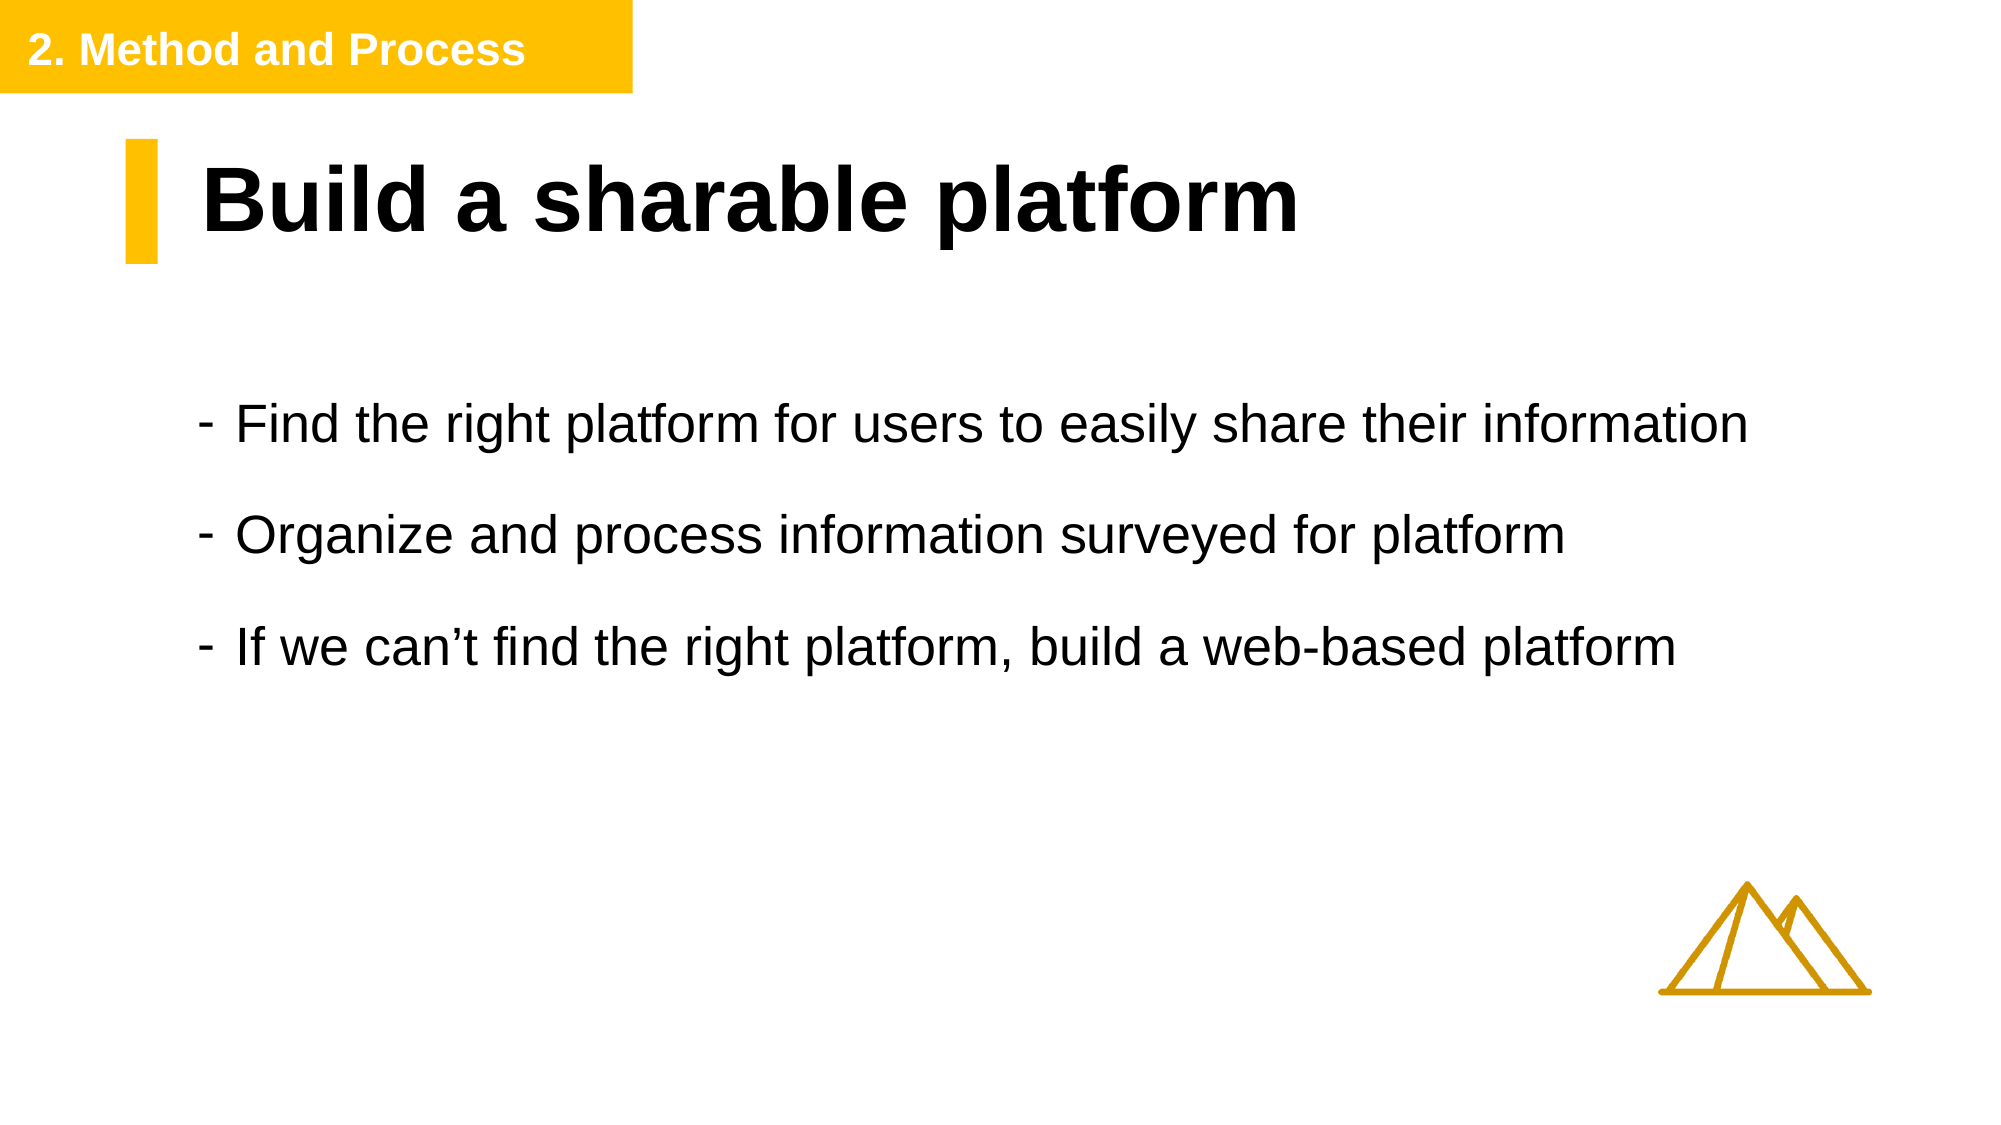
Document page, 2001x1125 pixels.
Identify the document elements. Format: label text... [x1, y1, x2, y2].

text_box [125, 138, 158, 264]
text_box 2. Method and Process [0, 0, 633, 94]
picture [1658, 831, 1872, 1046]
title Build a sharable platform [186, 93, 1912, 311]
list Find the right platform for users to easily share their information Organize and process information surveyed for platform If we can’t find the right platform, build a web-based platform [183, 354, 1814, 1004]
